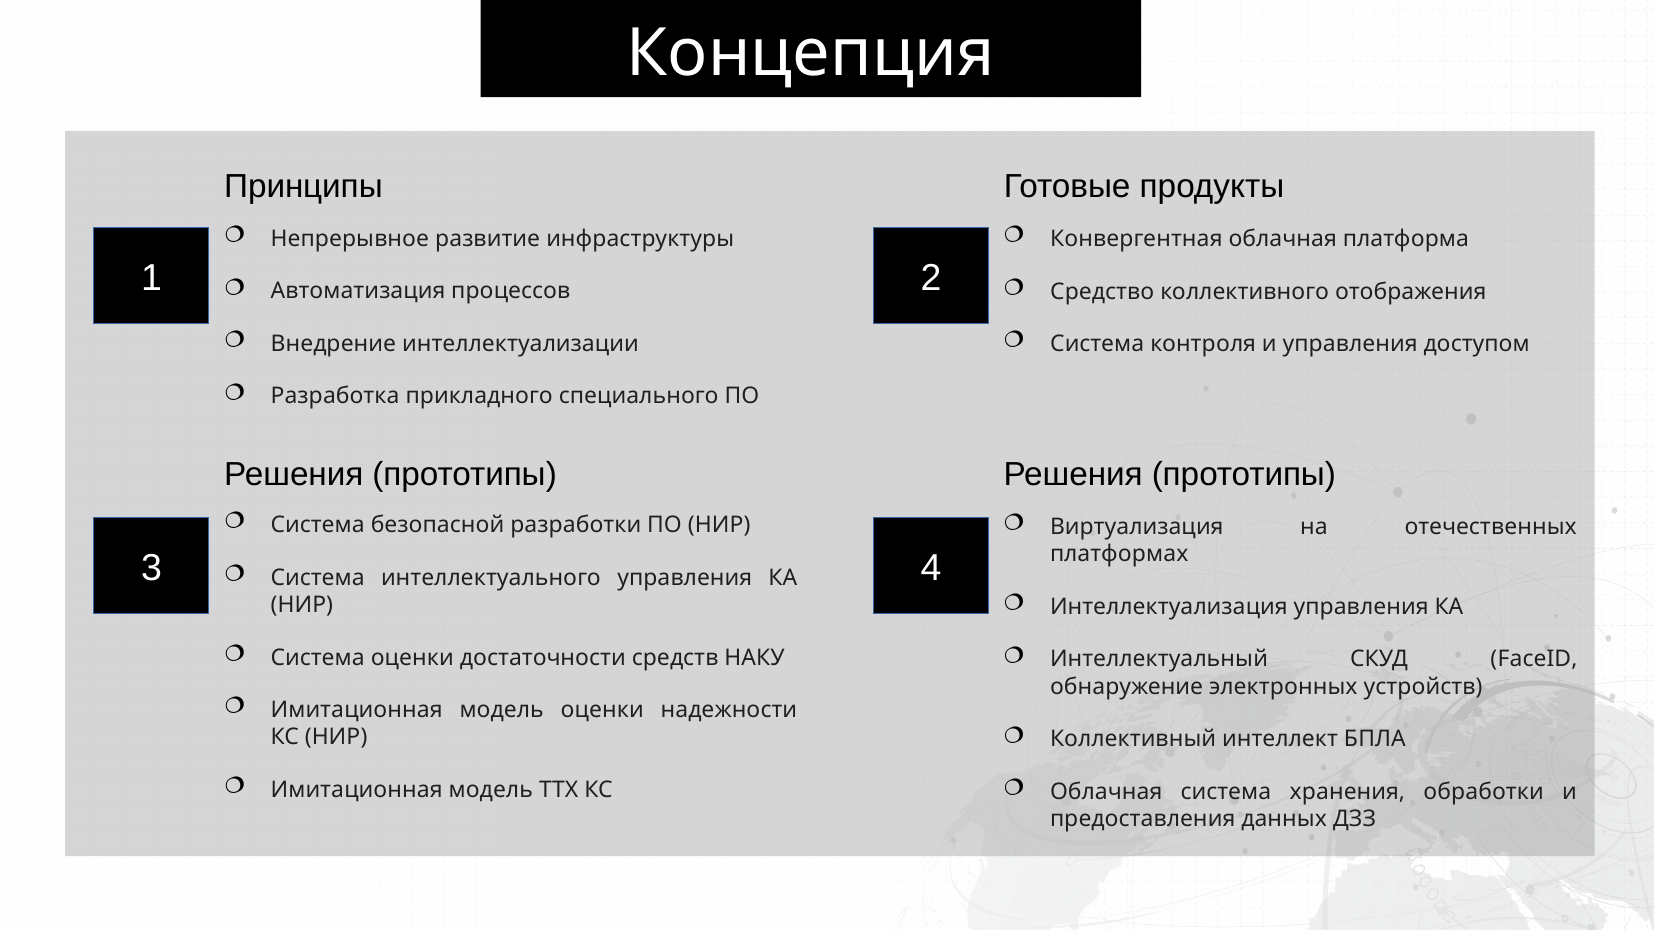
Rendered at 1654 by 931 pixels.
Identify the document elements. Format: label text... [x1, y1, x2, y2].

text_box Принципы [209, 157, 498, 204]
text_box 3 [93, 517, 206, 614]
text_box 2 [873, 227, 986, 324]
text_box 1 [93, 227, 206, 324]
text_box Конвергентная облачная платформа Средство коллективного отображения Система контроля и управления доступом [986, 215, 1595, 365]
text_box Непрерывное развитие инфраструктуры Автоматизация процессов Внедрение интеллектуализации Разработка прикладного специального ПО [206, 214, 847, 417]
text_box Готовые продукты [988, 157, 1364, 206]
text_box 4 [873, 517, 985, 614]
text_box Система безопасной разработки ПО (НИР) Система интеллектуального управления КА (НИР) Система оценки достаточности средств НАКУ Имитационная модель оценки надежности КС (НИР) Имитационная модель ТТХ КС [206, 501, 816, 811]
text_box Решения (прототипы) [209, 444, 642, 493]
text_box [65, 131, 1595, 857]
text_box Концепция [480, 0, 1142, 98]
picture [0, 0, 1654, 930]
text_box Решения (прототипы) [988, 444, 1422, 493]
text_box Виртуализация на отечественных платформах Интеллектуализация управления КА Интеллектуальный СКУД (FaceID, обнаружение электронных устройств) Коллективный интеллект БПЛА Облачная система хранения, обработки и предоставления данных ДЗЗ [985, 502, 1595, 840]
